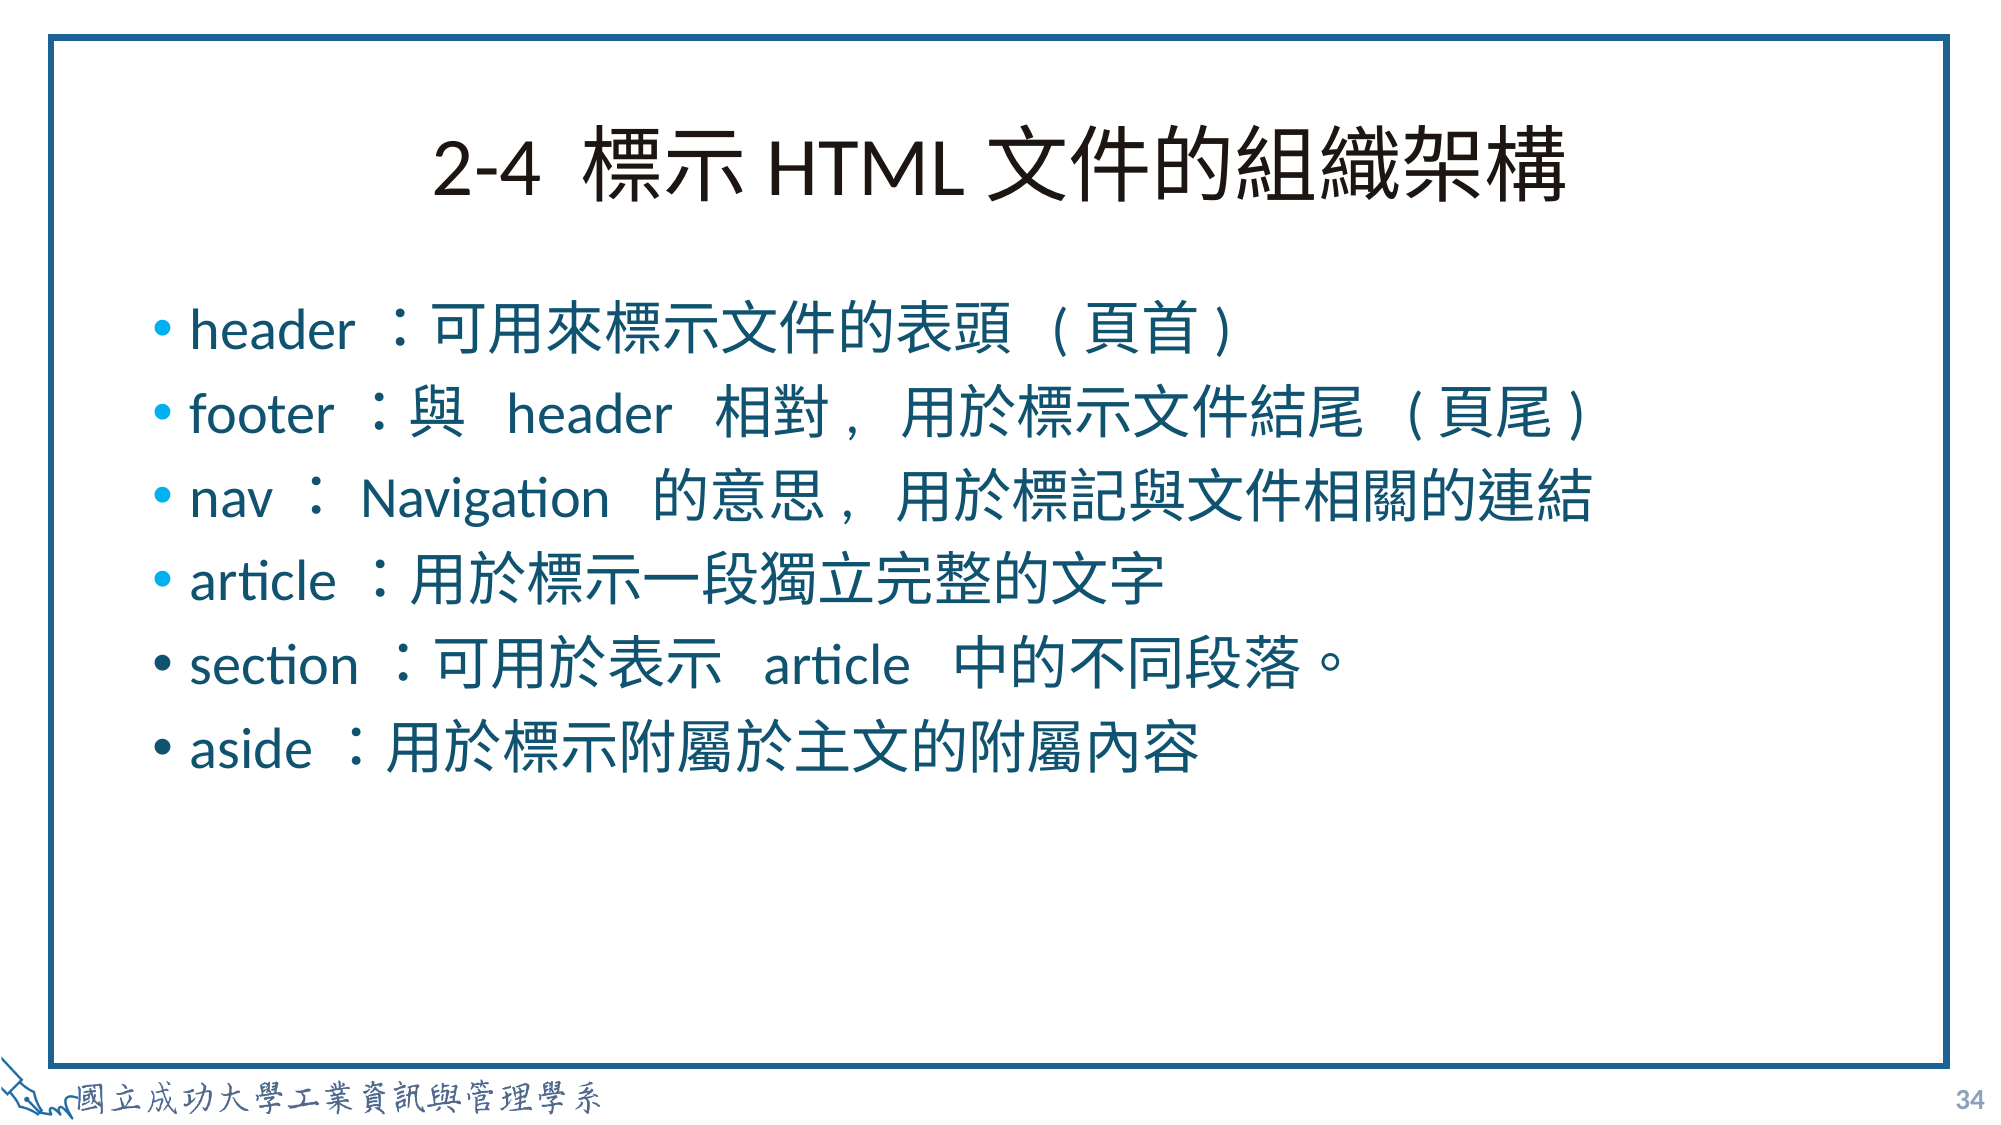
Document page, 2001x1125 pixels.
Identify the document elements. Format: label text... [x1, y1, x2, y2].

title 2-4 標示HTML文件的組織架構 [137, 59, 1863, 278]
picture [0, 1049, 80, 1125]
slide_number 34 [1550, 1067, 2000, 1125]
list header：可用來標示文件的表頭 (頁首) footer：與 header 相對, 用於標示文件結尾 (頁尾) nav：Navigation 的意思, 用於標記與文件相關的連結 article：用於標示一段獨立完整的文字 section：可用於表示 article 中的不同段落。 aside：用於標示附屬於主文的附屬內容 [137, 291, 1863, 1006]
